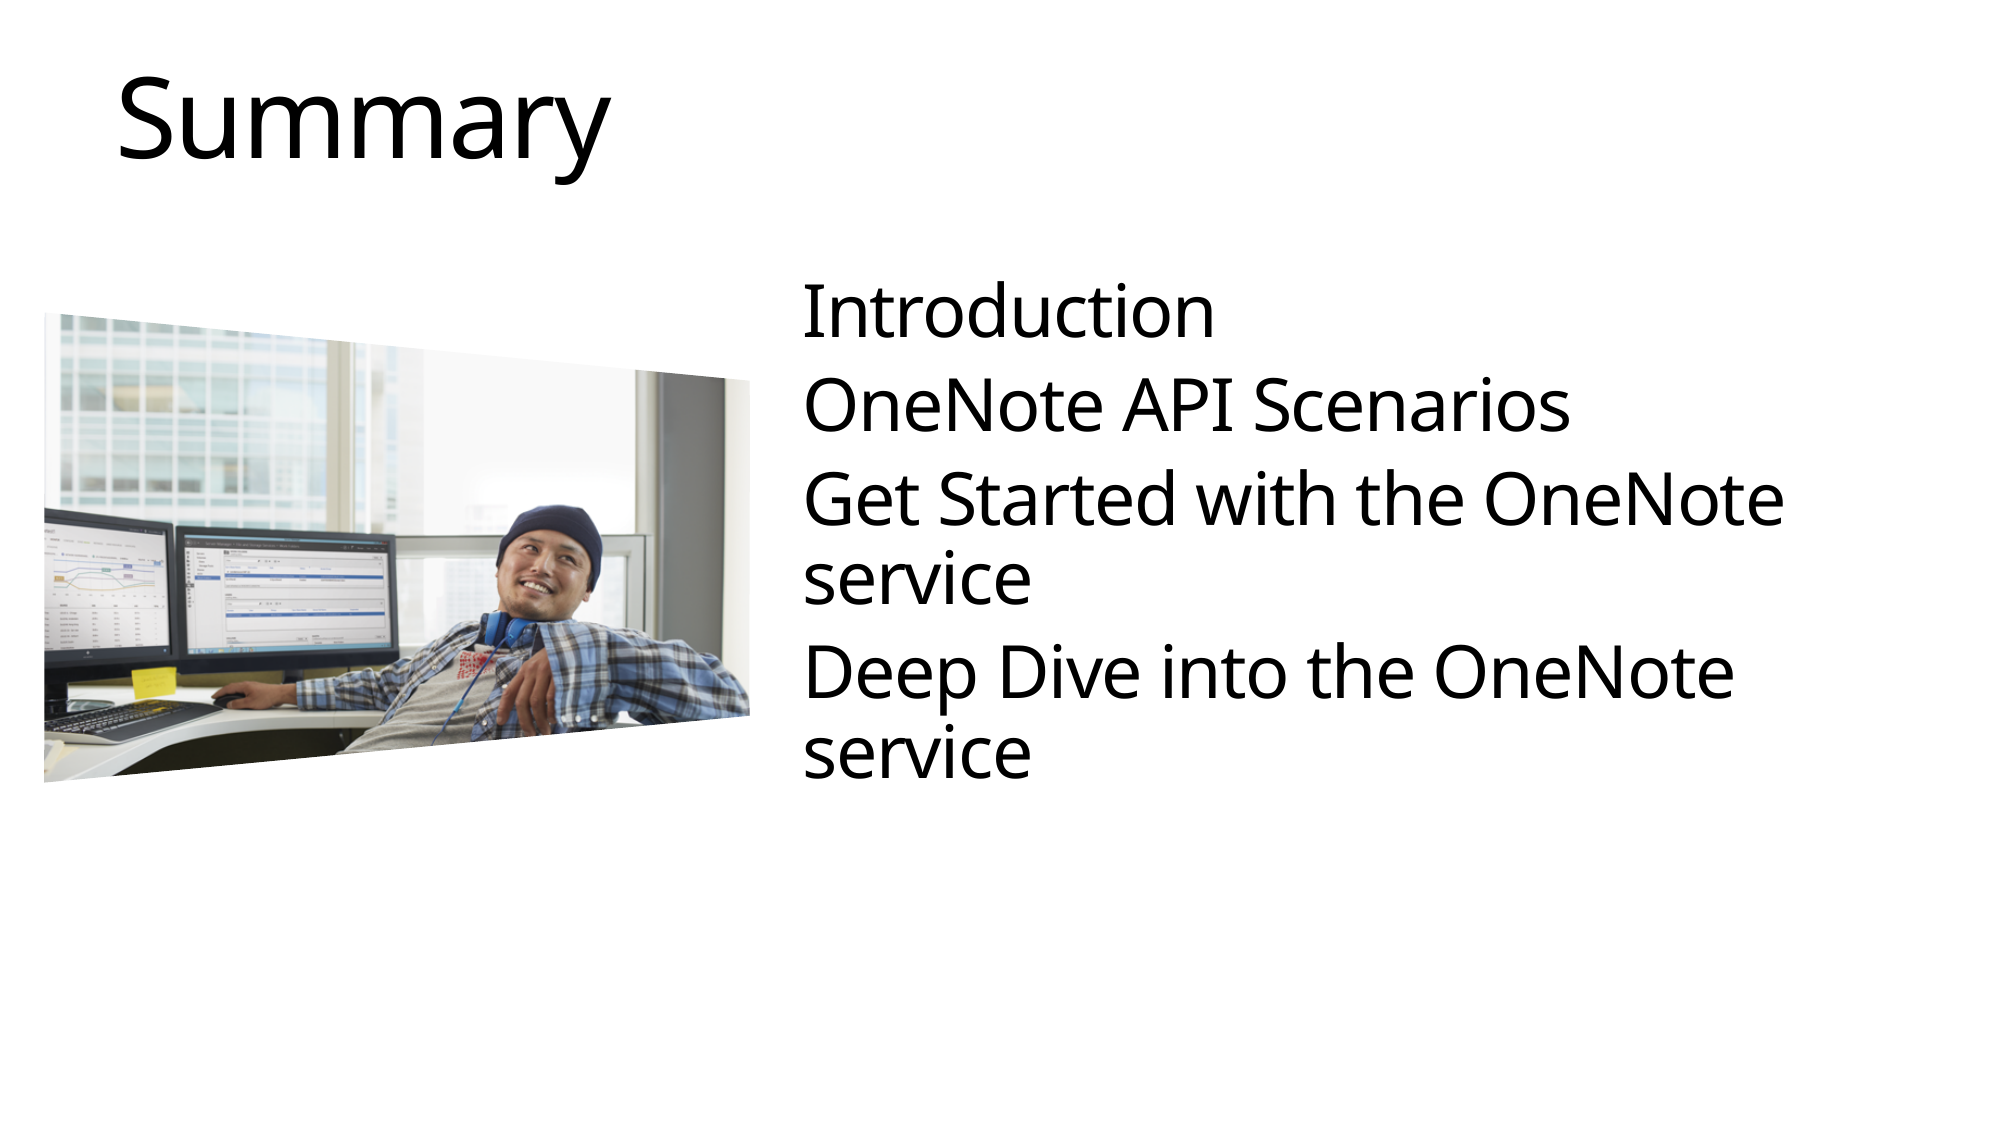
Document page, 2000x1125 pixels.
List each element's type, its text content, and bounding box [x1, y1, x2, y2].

title Summary [85, 37, 1914, 161]
picture [43, 312, 751, 783]
list Introduction OneNote API Scenarios Get Started with the OneNote service Deep Dive into the OneNote service [772, 297, 1978, 771]
